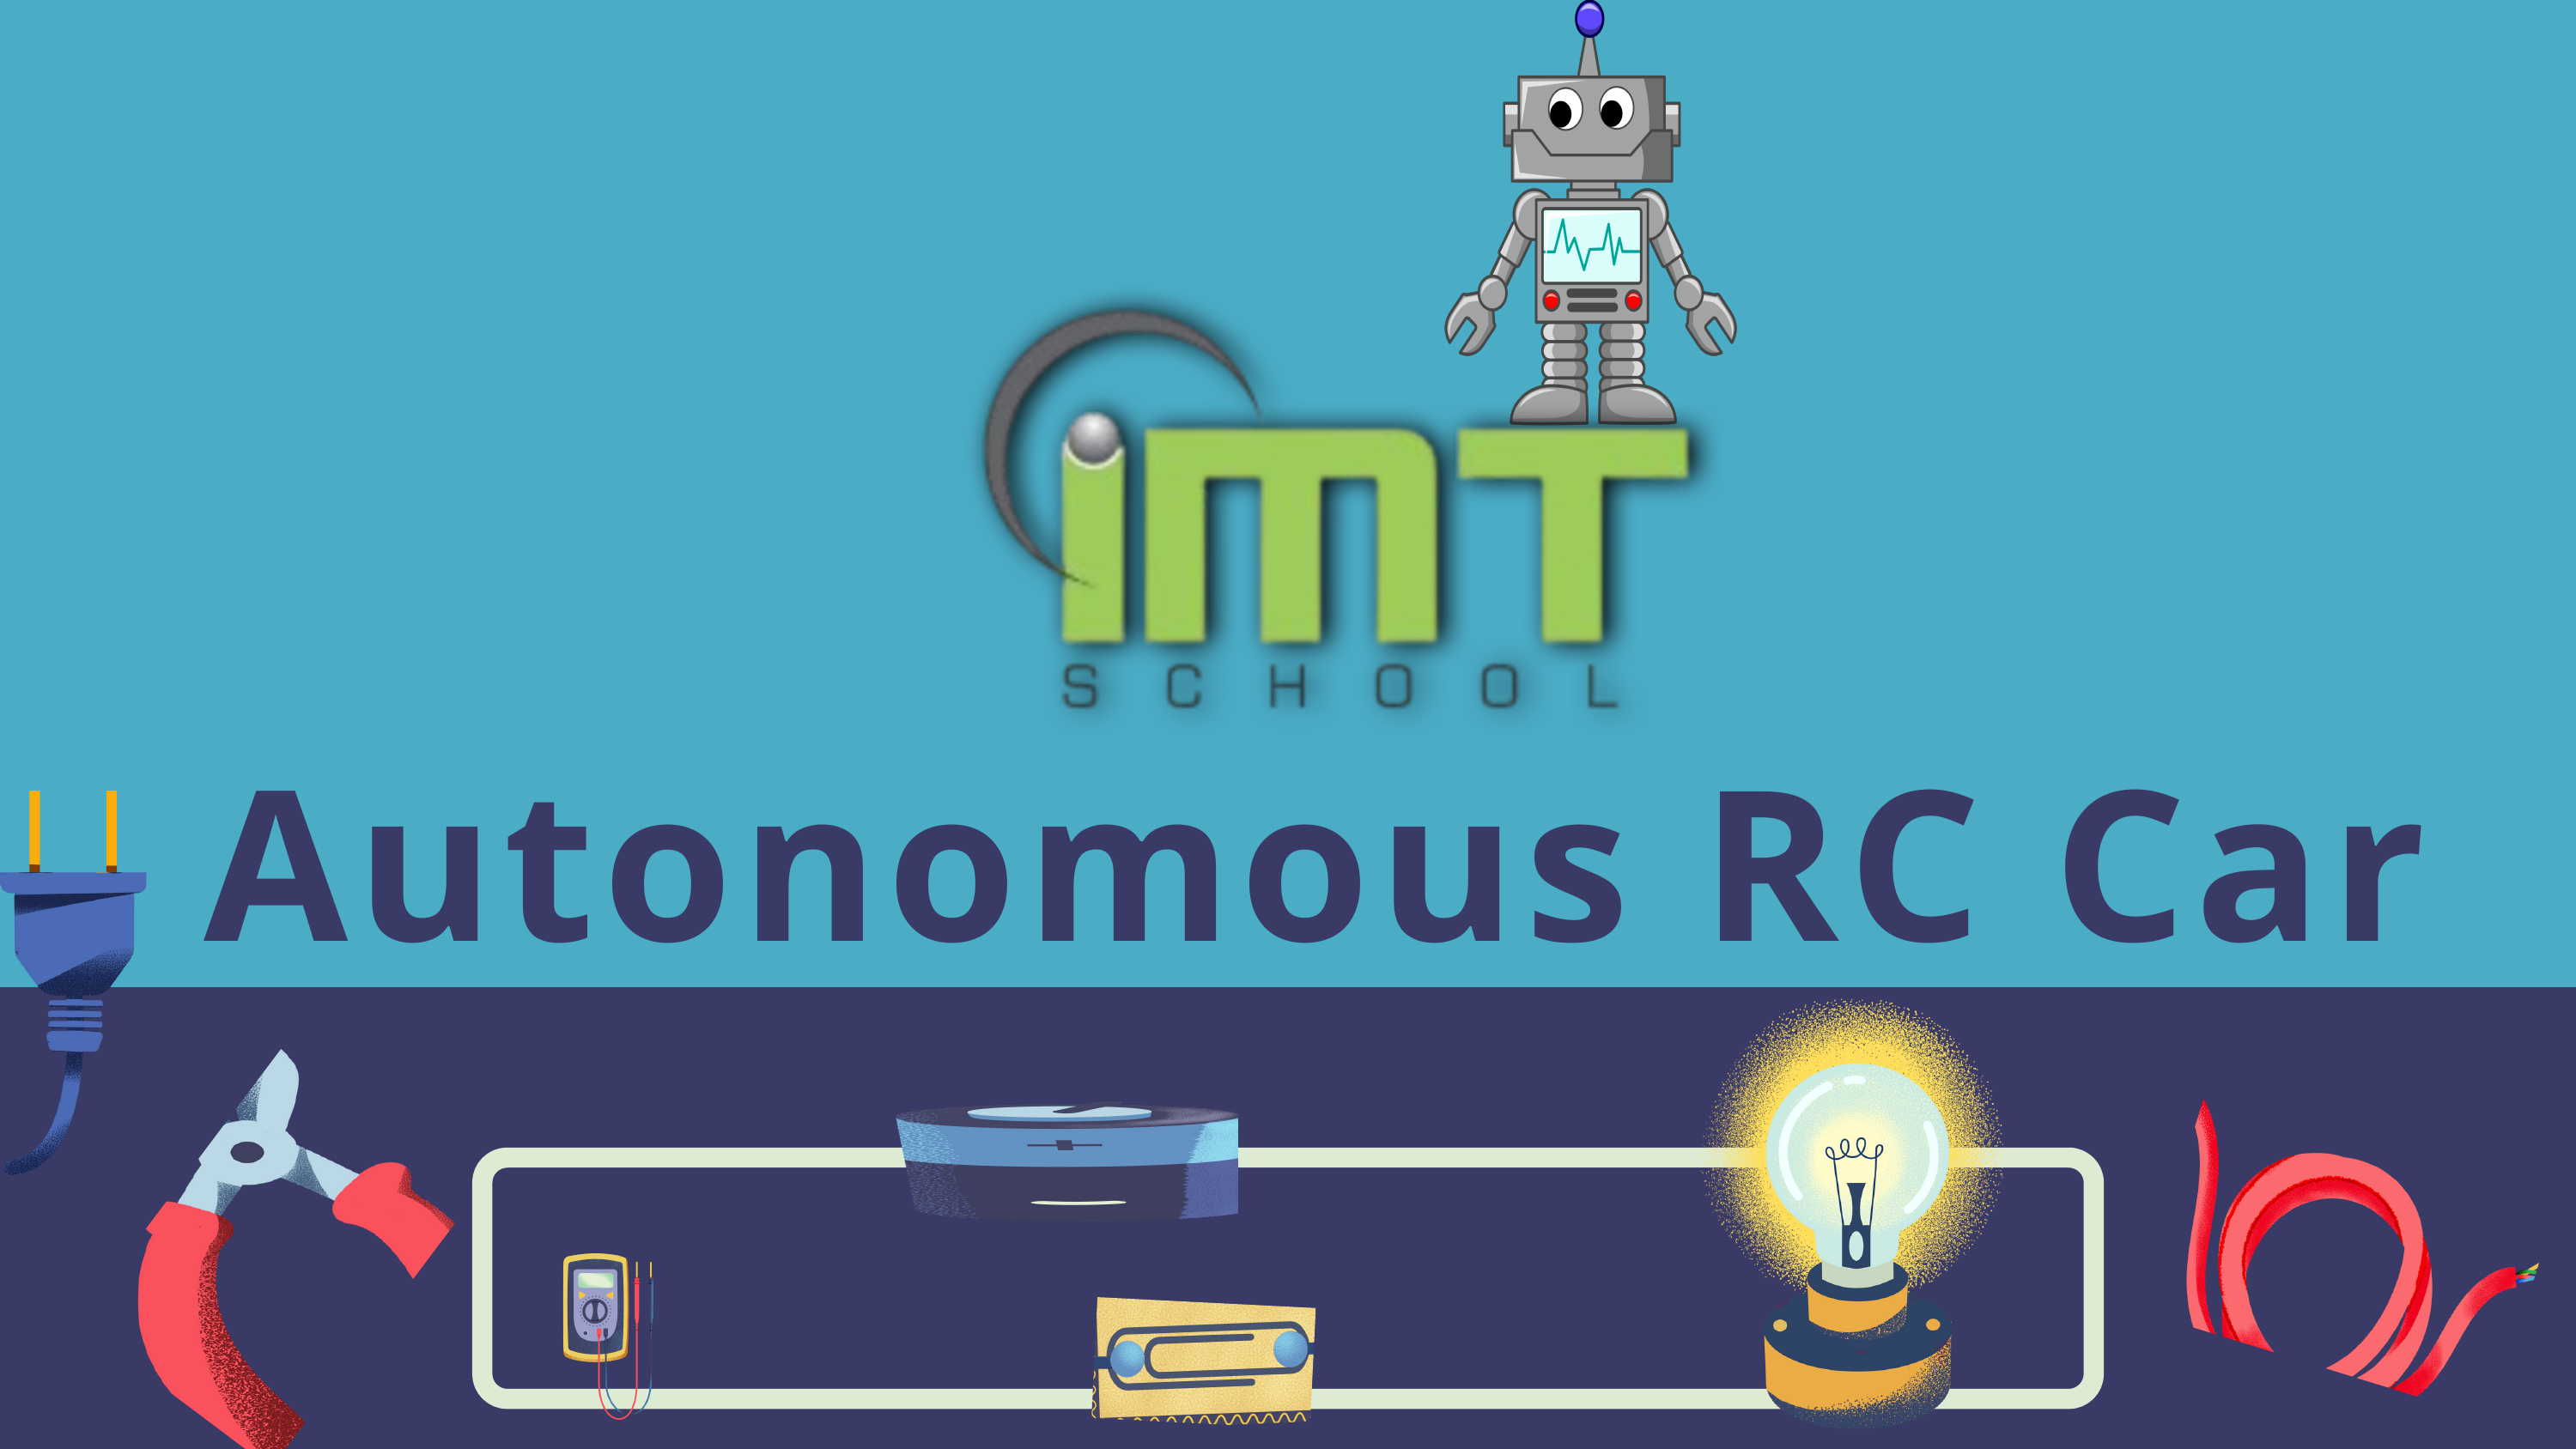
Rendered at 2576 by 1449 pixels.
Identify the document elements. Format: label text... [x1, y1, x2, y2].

text_box [0, 791, 147, 985]
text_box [0, 986, 2576, 1449]
picture [957, 138, 1702, 883]
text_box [482, 1157, 2094, 1399]
text_box Autonomous RC Car [147, 697, 2487, 983]
text_box [1443, 0, 1740, 426]
